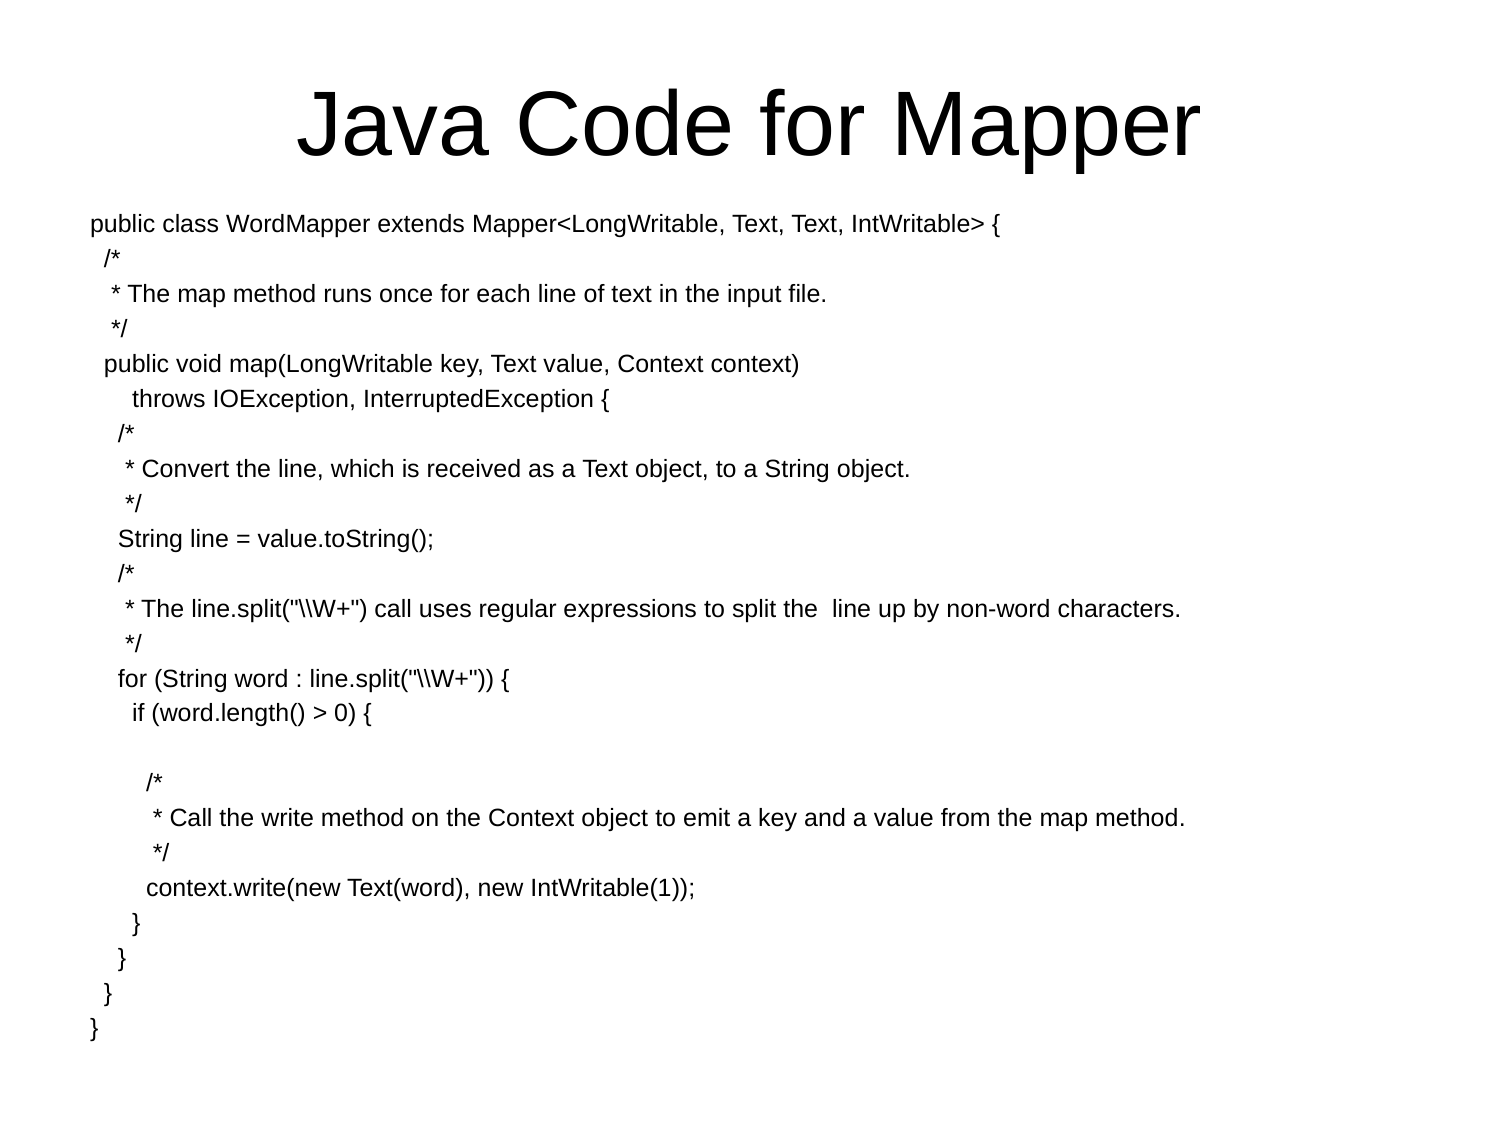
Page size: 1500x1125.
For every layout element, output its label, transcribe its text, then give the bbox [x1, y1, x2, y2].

title Java Code for Mapper [75, 24, 1425, 200]
list public class WordMapper extends Mapper<LongWritable, Text, Text, IntWritable> { /* * The map method runs once for each line of text in the input file. */ public void map(LongWritable key, Text value, Context context) throws IOException, InterruptedException { /* * Convert the line, which is received as a Text object, to a String object. */ String line = value.toString(); /* * The line.split("\\W+") call uses regular expressions to split the line up by non-word characters. */ for (String word : line.split("\\W+")) { if (word.length() > 0) { /* * Call the write method on the Context object to emit a key and a value from the map method. */ context.write(new Text(word), new IntWritable(1)); } } } } [75, 200, 1425, 1075]
